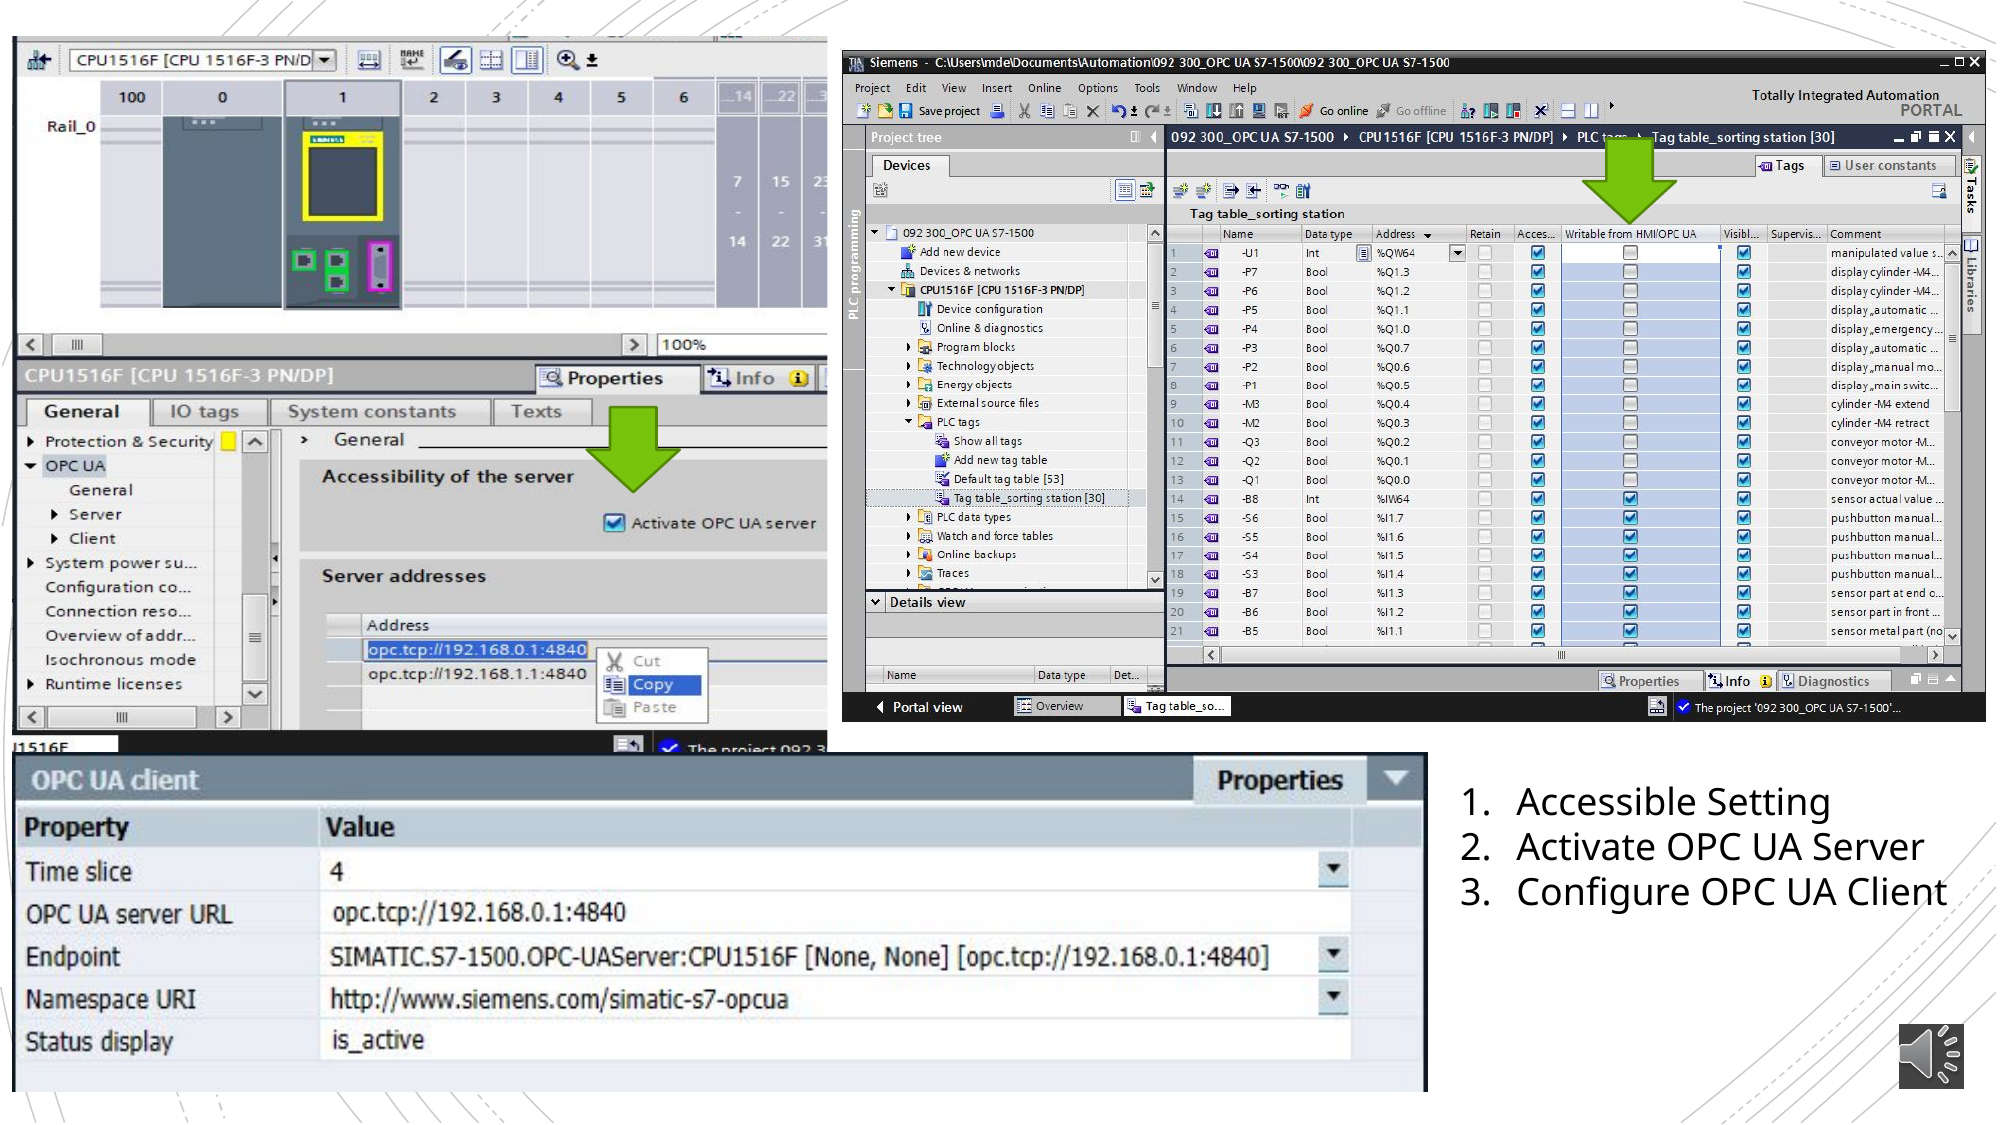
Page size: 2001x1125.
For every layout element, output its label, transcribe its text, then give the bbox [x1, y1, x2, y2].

text_box Accessible Setting Activate OPC UA Server Configure OPC UA Client [1445, 770, 1964, 921]
picture [11, 752, 1428, 1092]
picture [1897, 1022, 1965, 1090]
picture [840, 47, 1988, 723]
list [11, 35, 828, 752]
